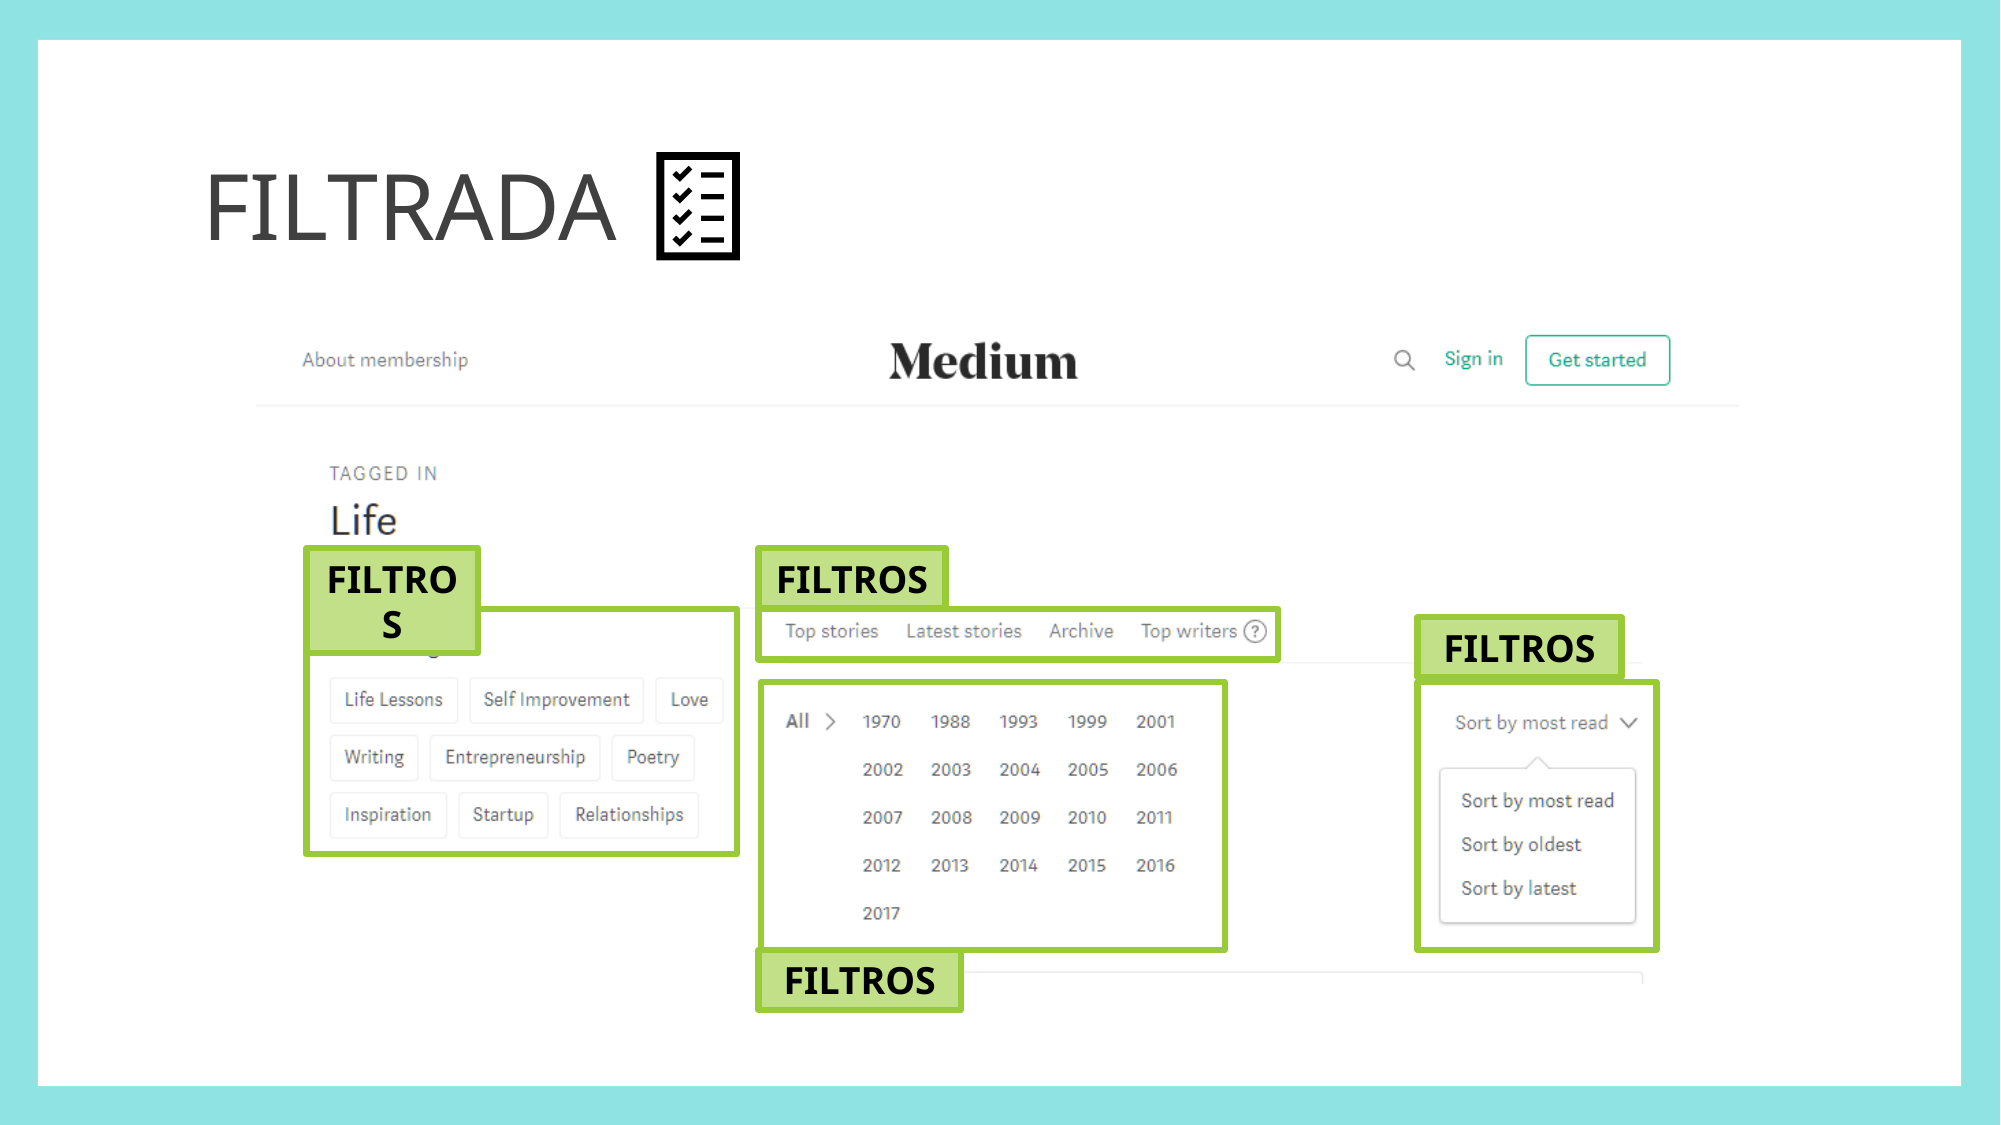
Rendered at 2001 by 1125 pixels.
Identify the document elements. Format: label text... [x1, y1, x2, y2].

picture [256, 316, 1739, 984]
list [632, 140, 764, 272]
text_box FILTROS [757, 993, 963, 1011]
title FILTRADA [187, 99, 1808, 323]
